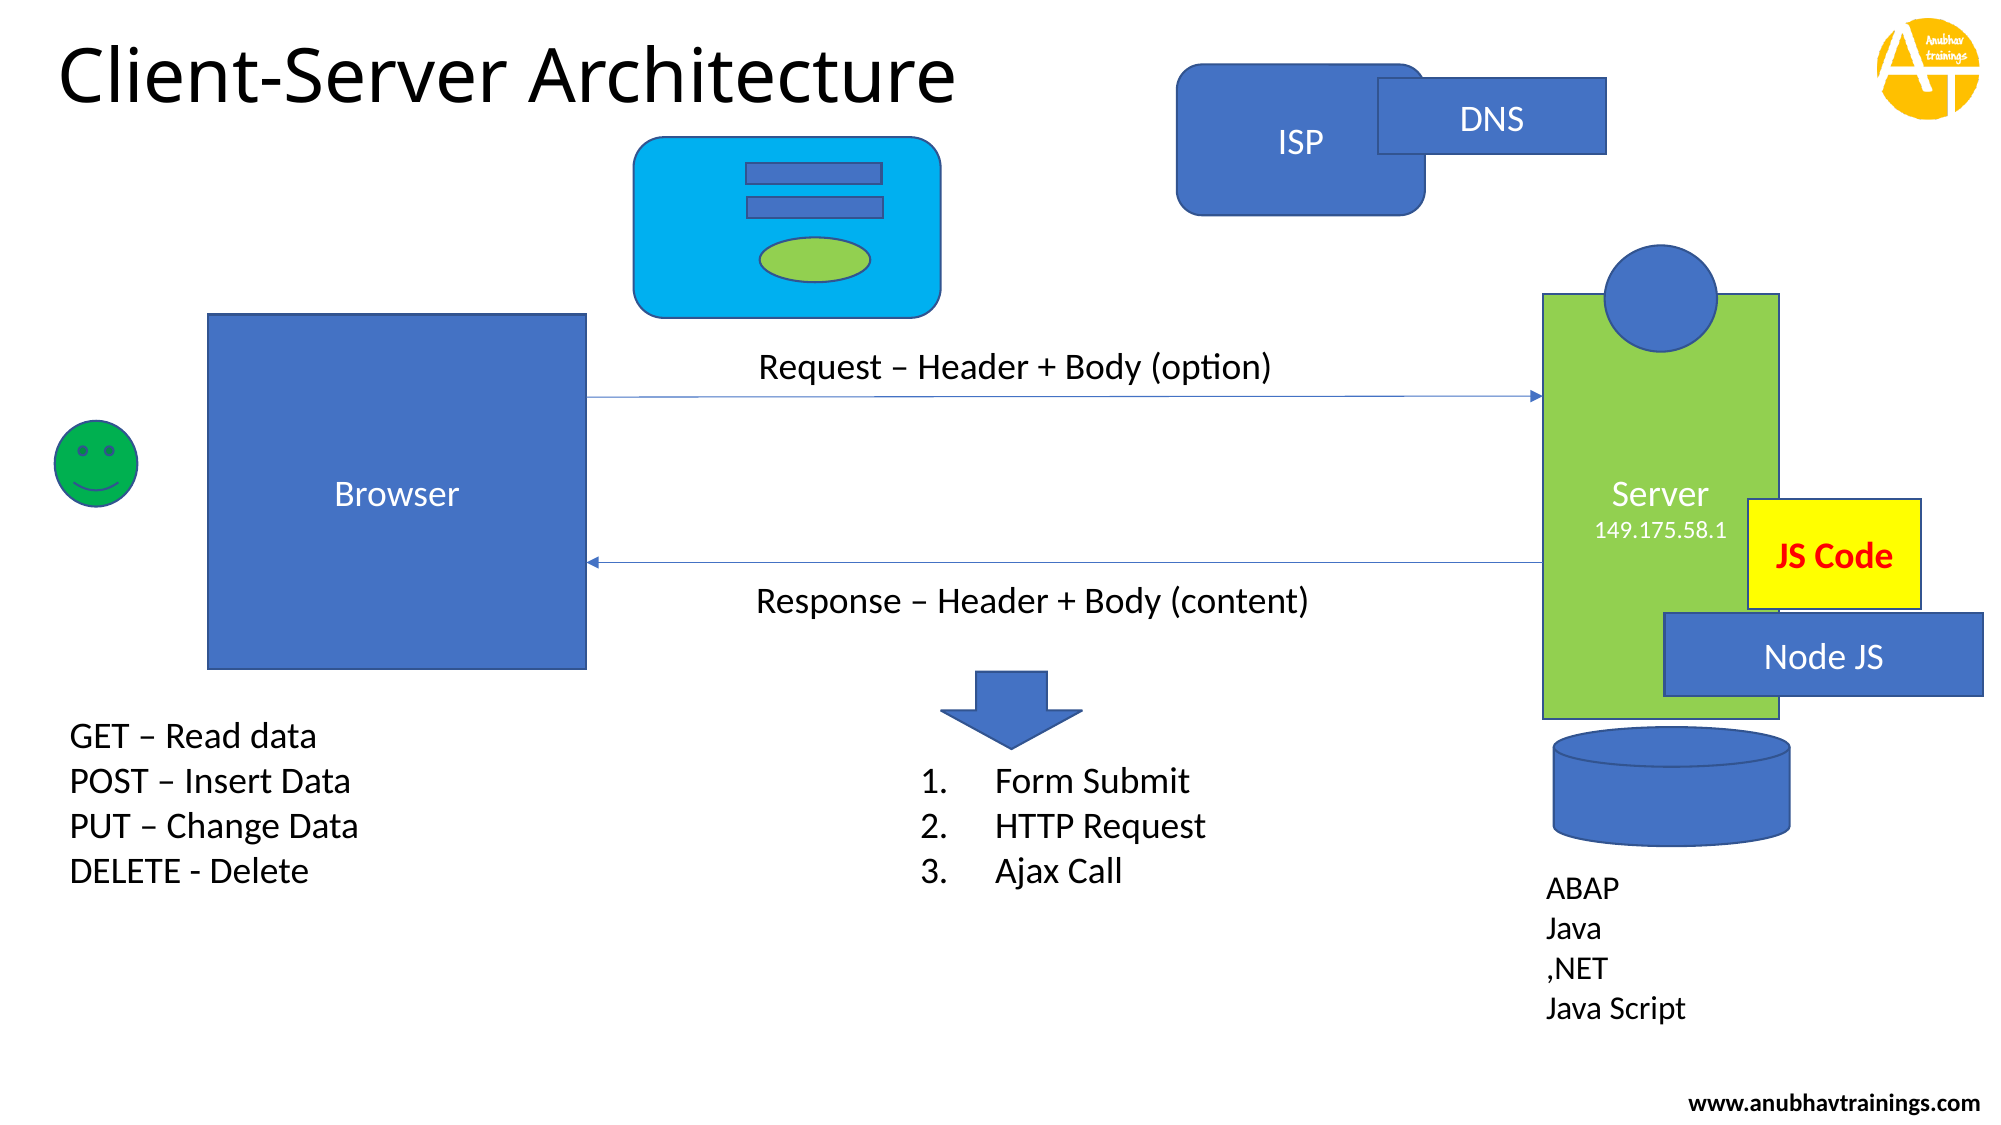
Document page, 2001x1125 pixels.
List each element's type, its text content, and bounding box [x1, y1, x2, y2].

text_box Response – Header + Body (content) [741, 568, 1378, 628]
text_box DNS [1377, 77, 1607, 155]
text_box [746, 196, 884, 219]
text_box JS Code [1747, 498, 1922, 610]
text_box ISP [1175, 63, 1426, 217]
text_box Form Submit HTTP Request Ajax Call [905, 748, 1236, 899]
text_box [1552, 726, 1791, 848]
text_box GET – Read data POST – Insert Data PUT – Change Data DELETE - Delete [54, 704, 458, 899]
text_box Server 149.175.58.1 [1542, 293, 1780, 720]
text_box [745, 162, 883, 185]
text_box Node JS [1663, 612, 1984, 697]
text_box Client-Server Architecture [42, 30, 1319, 128]
text_box [1603, 244, 1719, 353]
text_box [758, 236, 872, 284]
text_box [53, 419, 139, 508]
picture [1866, 11, 1985, 128]
footer www.anubhavtrainings.com [1669, 1089, 2000, 1114]
text_box Request – Header + Body (option) [743, 334, 1319, 395]
text_box ABAP Java ,NET Java Script [1531, 858, 1717, 1034]
text_box [632, 136, 942, 319]
text_box [940, 670, 1083, 748]
text_box Browser [207, 313, 587, 670]
